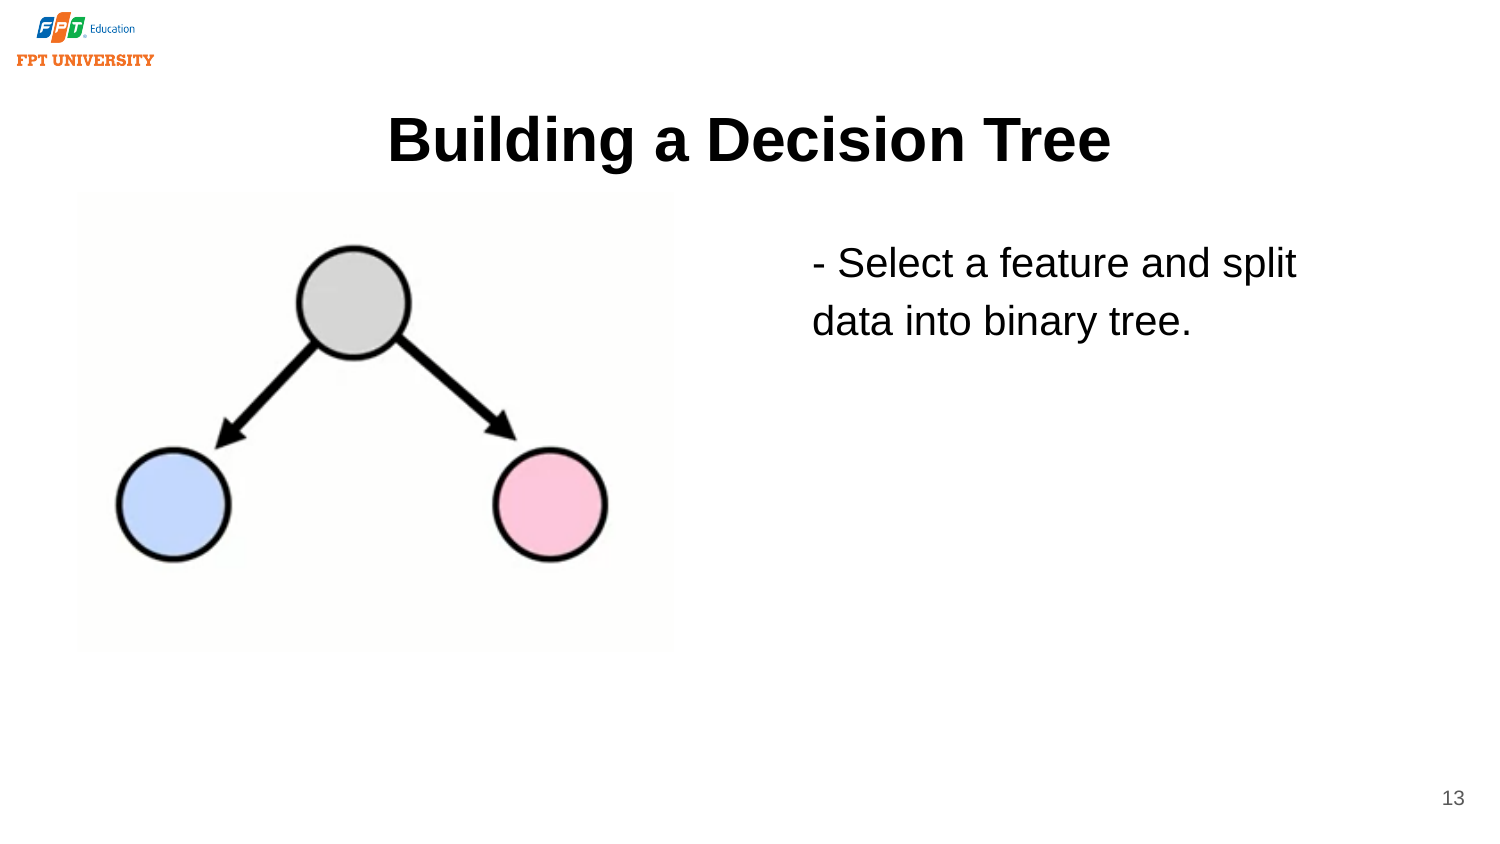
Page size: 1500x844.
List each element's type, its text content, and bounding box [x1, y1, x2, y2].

picture [77, 192, 674, 652]
picture [11, 1, 160, 77]
title Building a Decision Tree [51, 72, 1449, 167]
slide_number 13 [1389, 764, 1480, 830]
list - Select a feature and split data into binary tree. [797, 213, 1375, 730]
